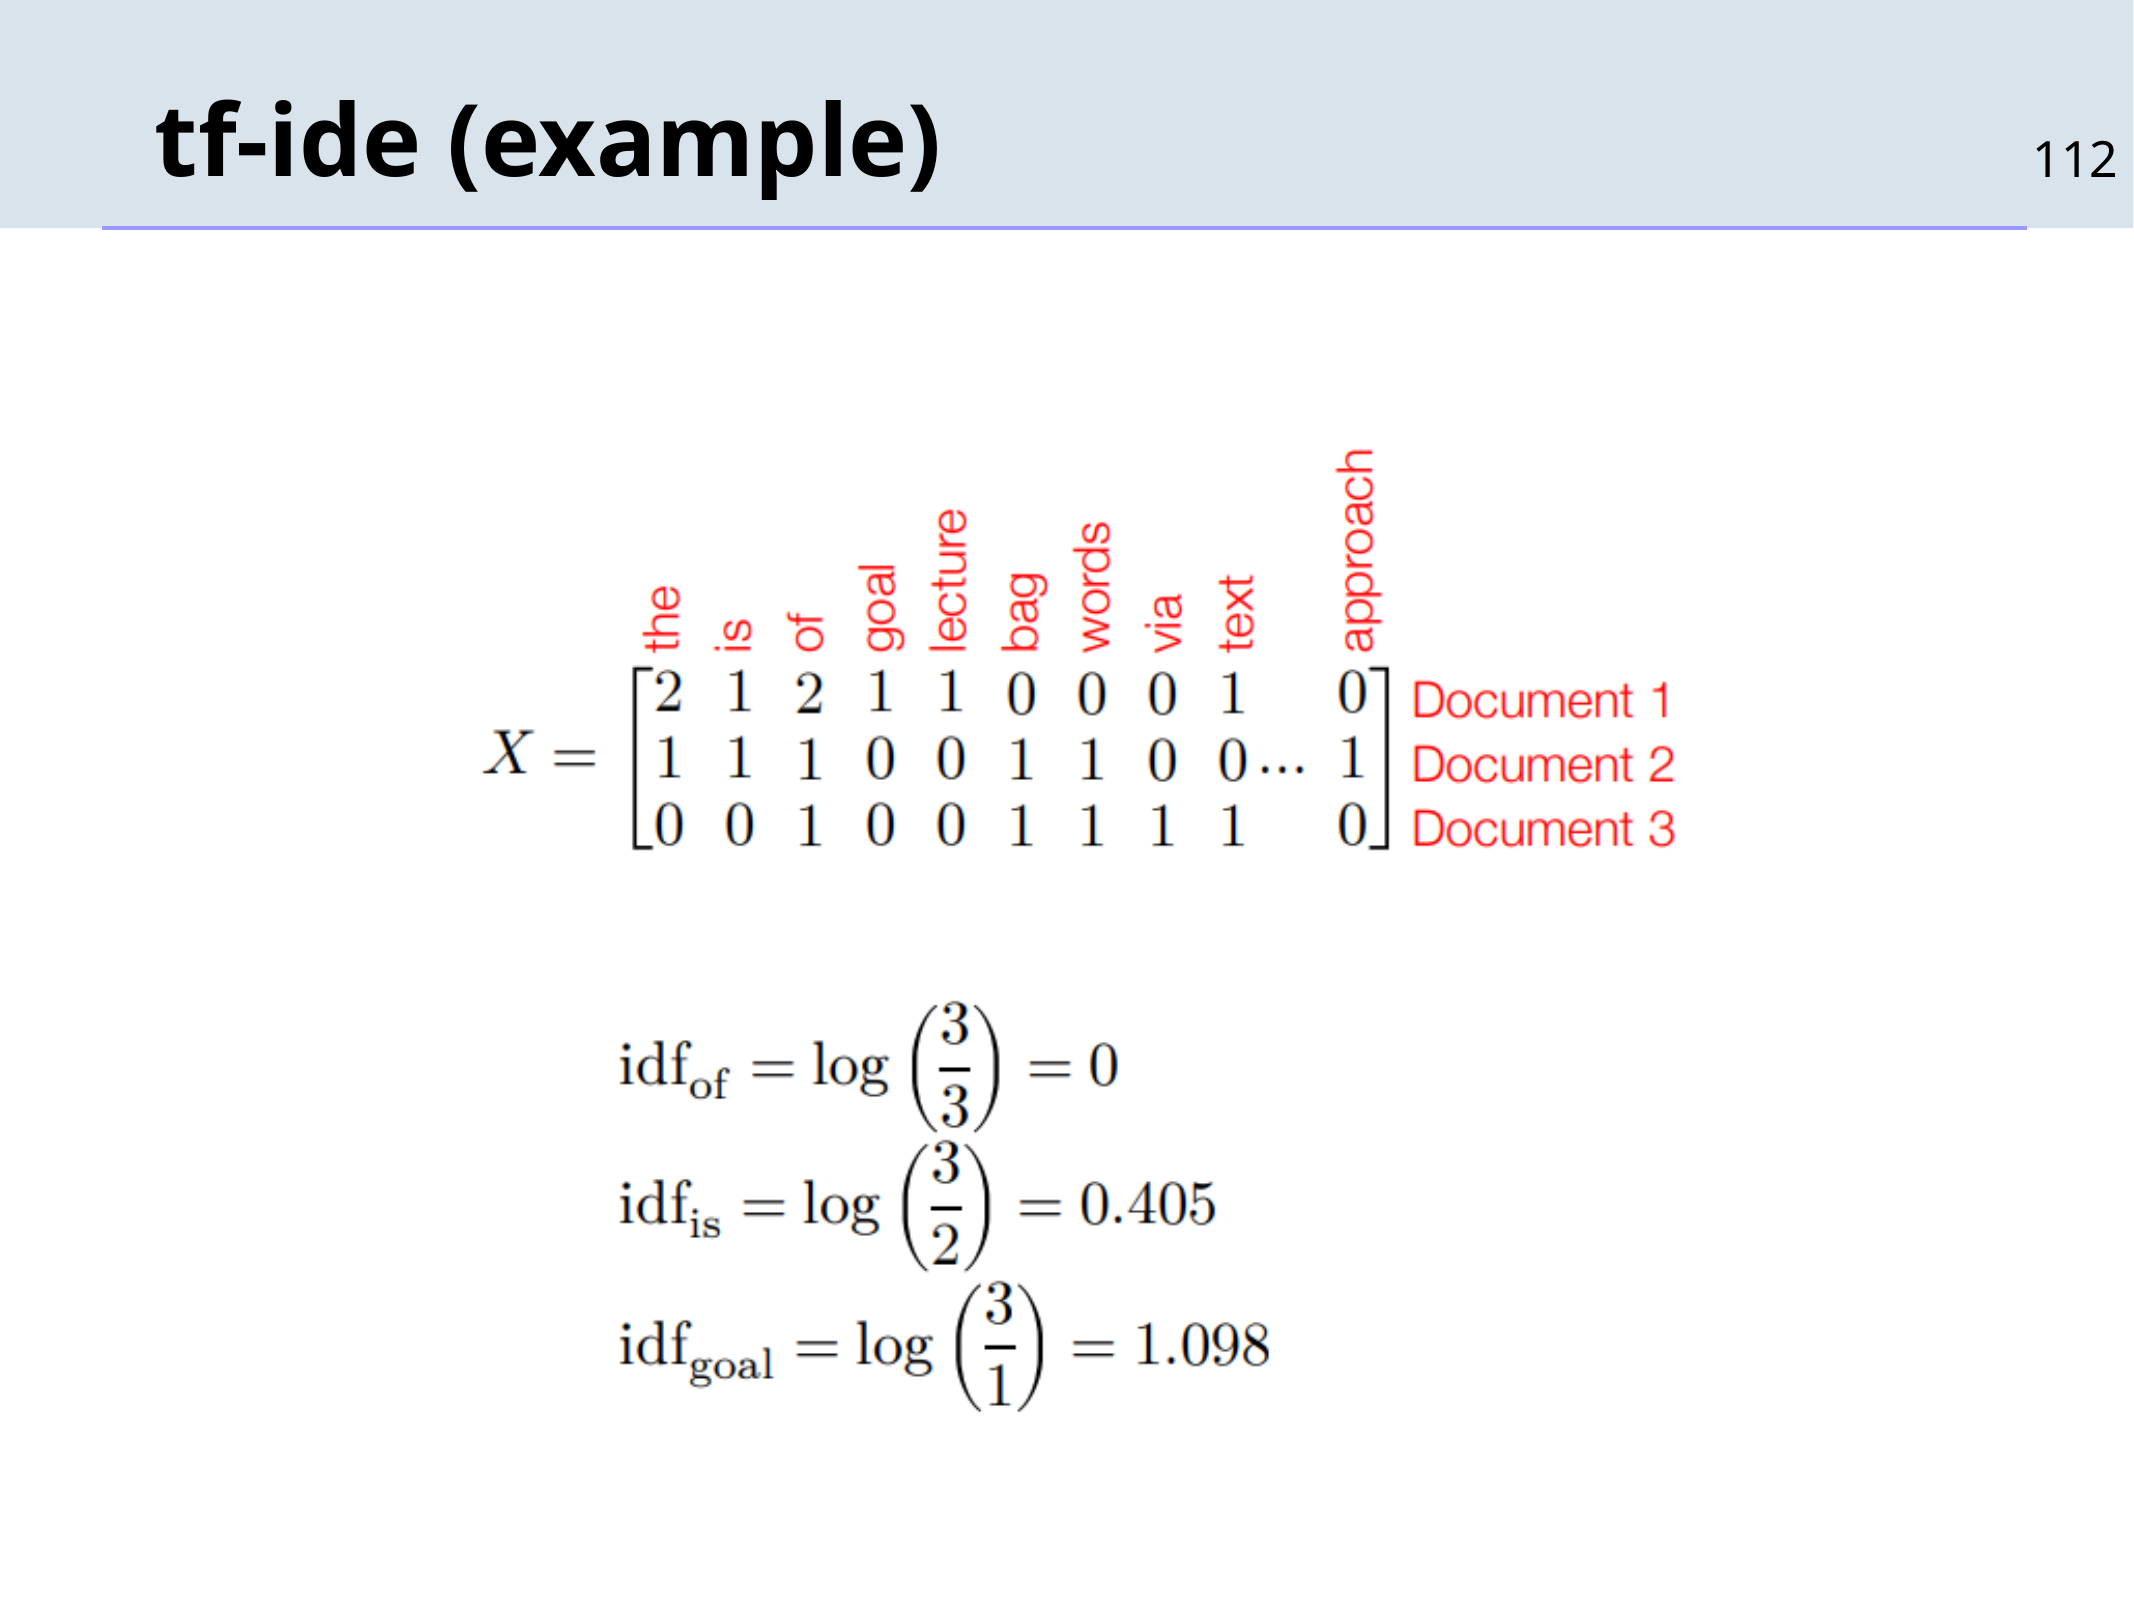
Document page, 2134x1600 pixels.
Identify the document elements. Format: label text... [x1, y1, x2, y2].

title tf-ide (example) [133, 55, 2024, 208]
slide_number 112 [2011, 116, 2134, 203]
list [404, 413, 1753, 1466]
